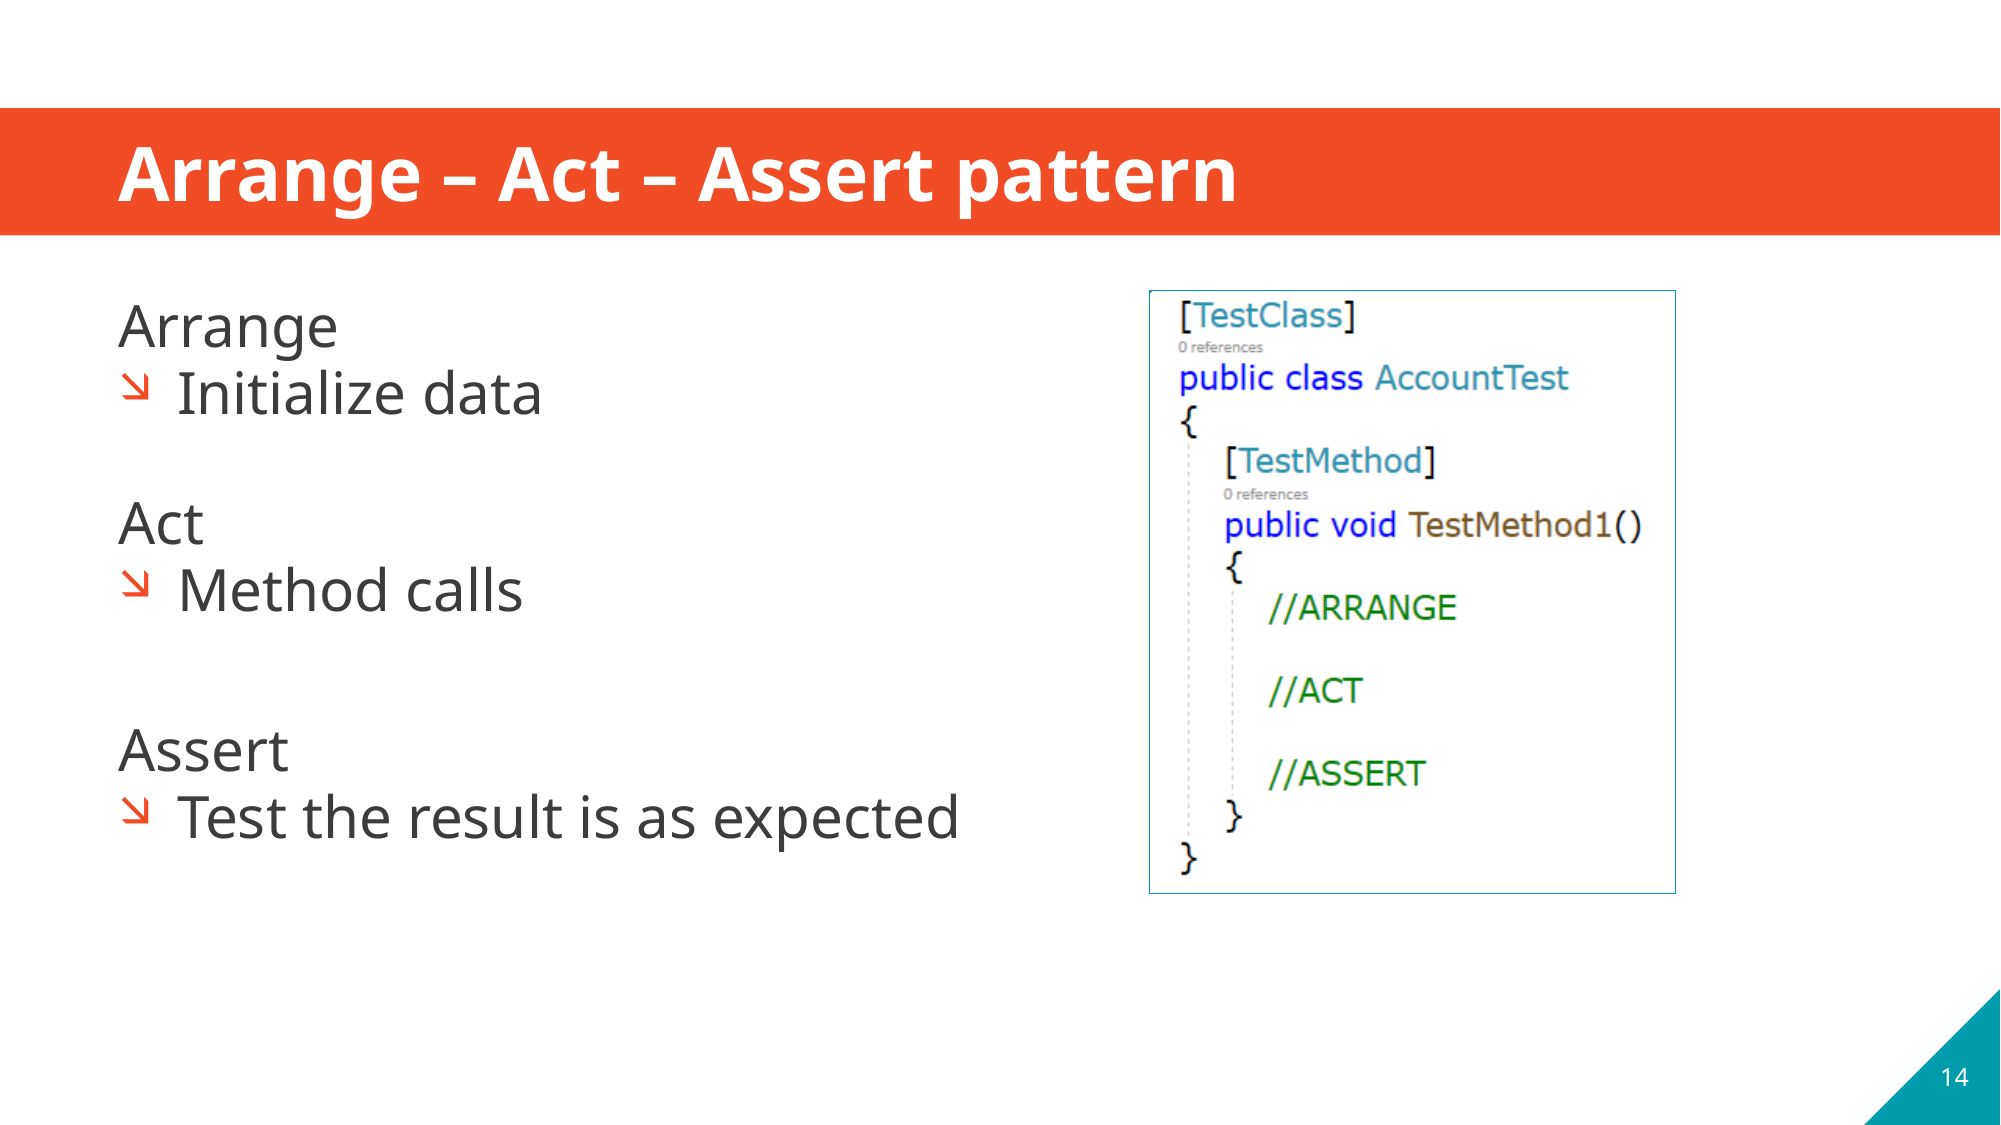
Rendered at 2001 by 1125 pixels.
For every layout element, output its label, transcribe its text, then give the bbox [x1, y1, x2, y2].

list Arrange Initialize data Act Method calls Assert Test the result is as expected [0, 237, 2000, 1040]
picture [1149, 290, 1676, 894]
title Arrange – Act – Assert pattern [0, 108, 2000, 236]
slide_number 14 [1862, 987, 2000, 1125]
